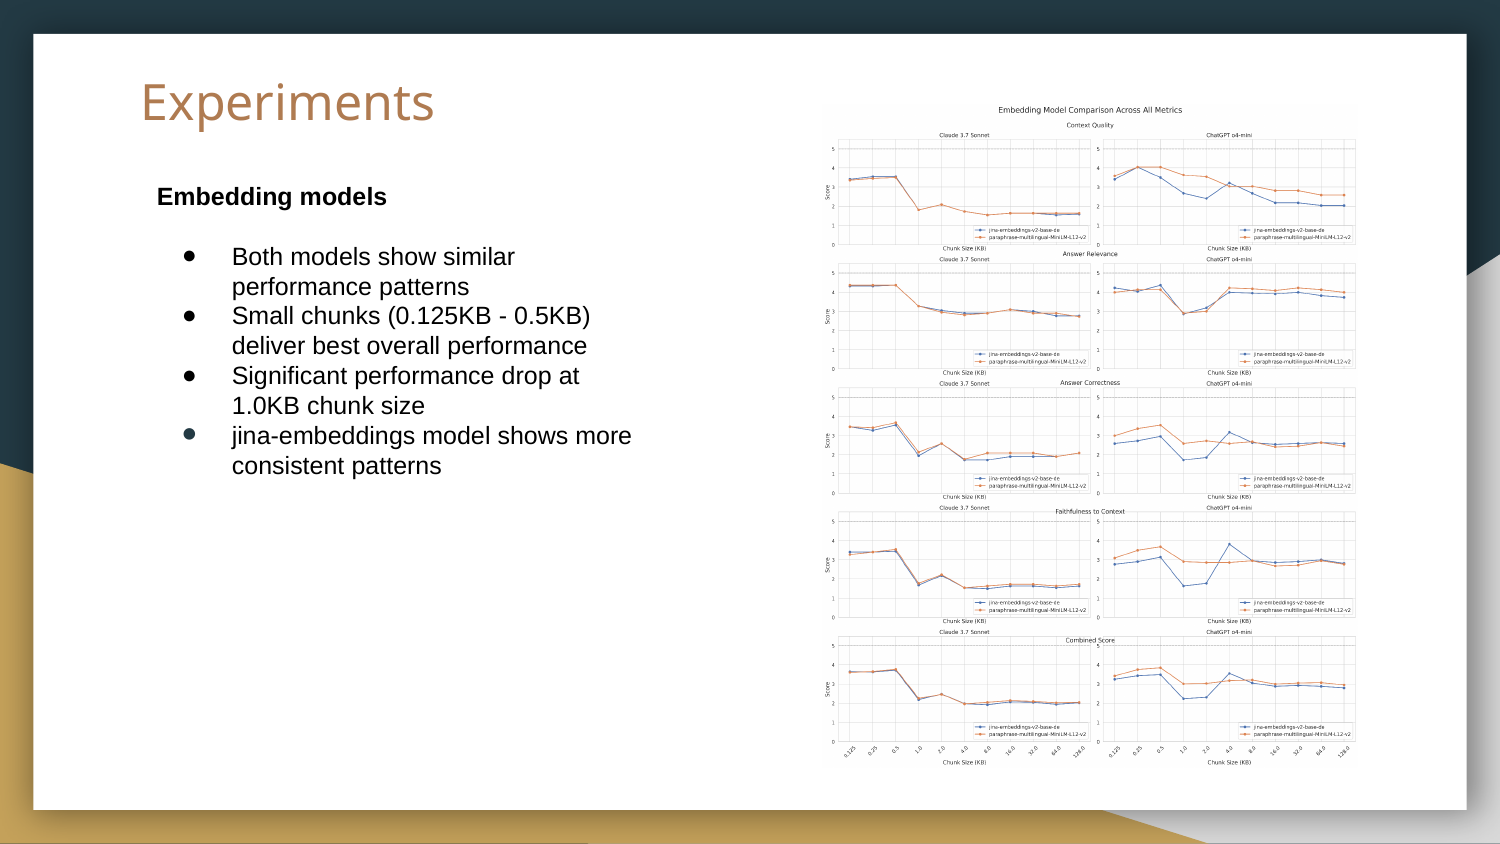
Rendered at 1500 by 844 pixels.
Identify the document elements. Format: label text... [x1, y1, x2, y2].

text_box Embedding models Both models show similar performance patterns Small chunks (0.125KB - 0.5KB) deliver best overall performance Significant performance drop at 1.0KB chunk size jina-embeddings model shows more consistent patterns [141, 165, 650, 495]
title Experiments [125, 70, 1358, 212]
picture [821, 104, 1358, 768]
